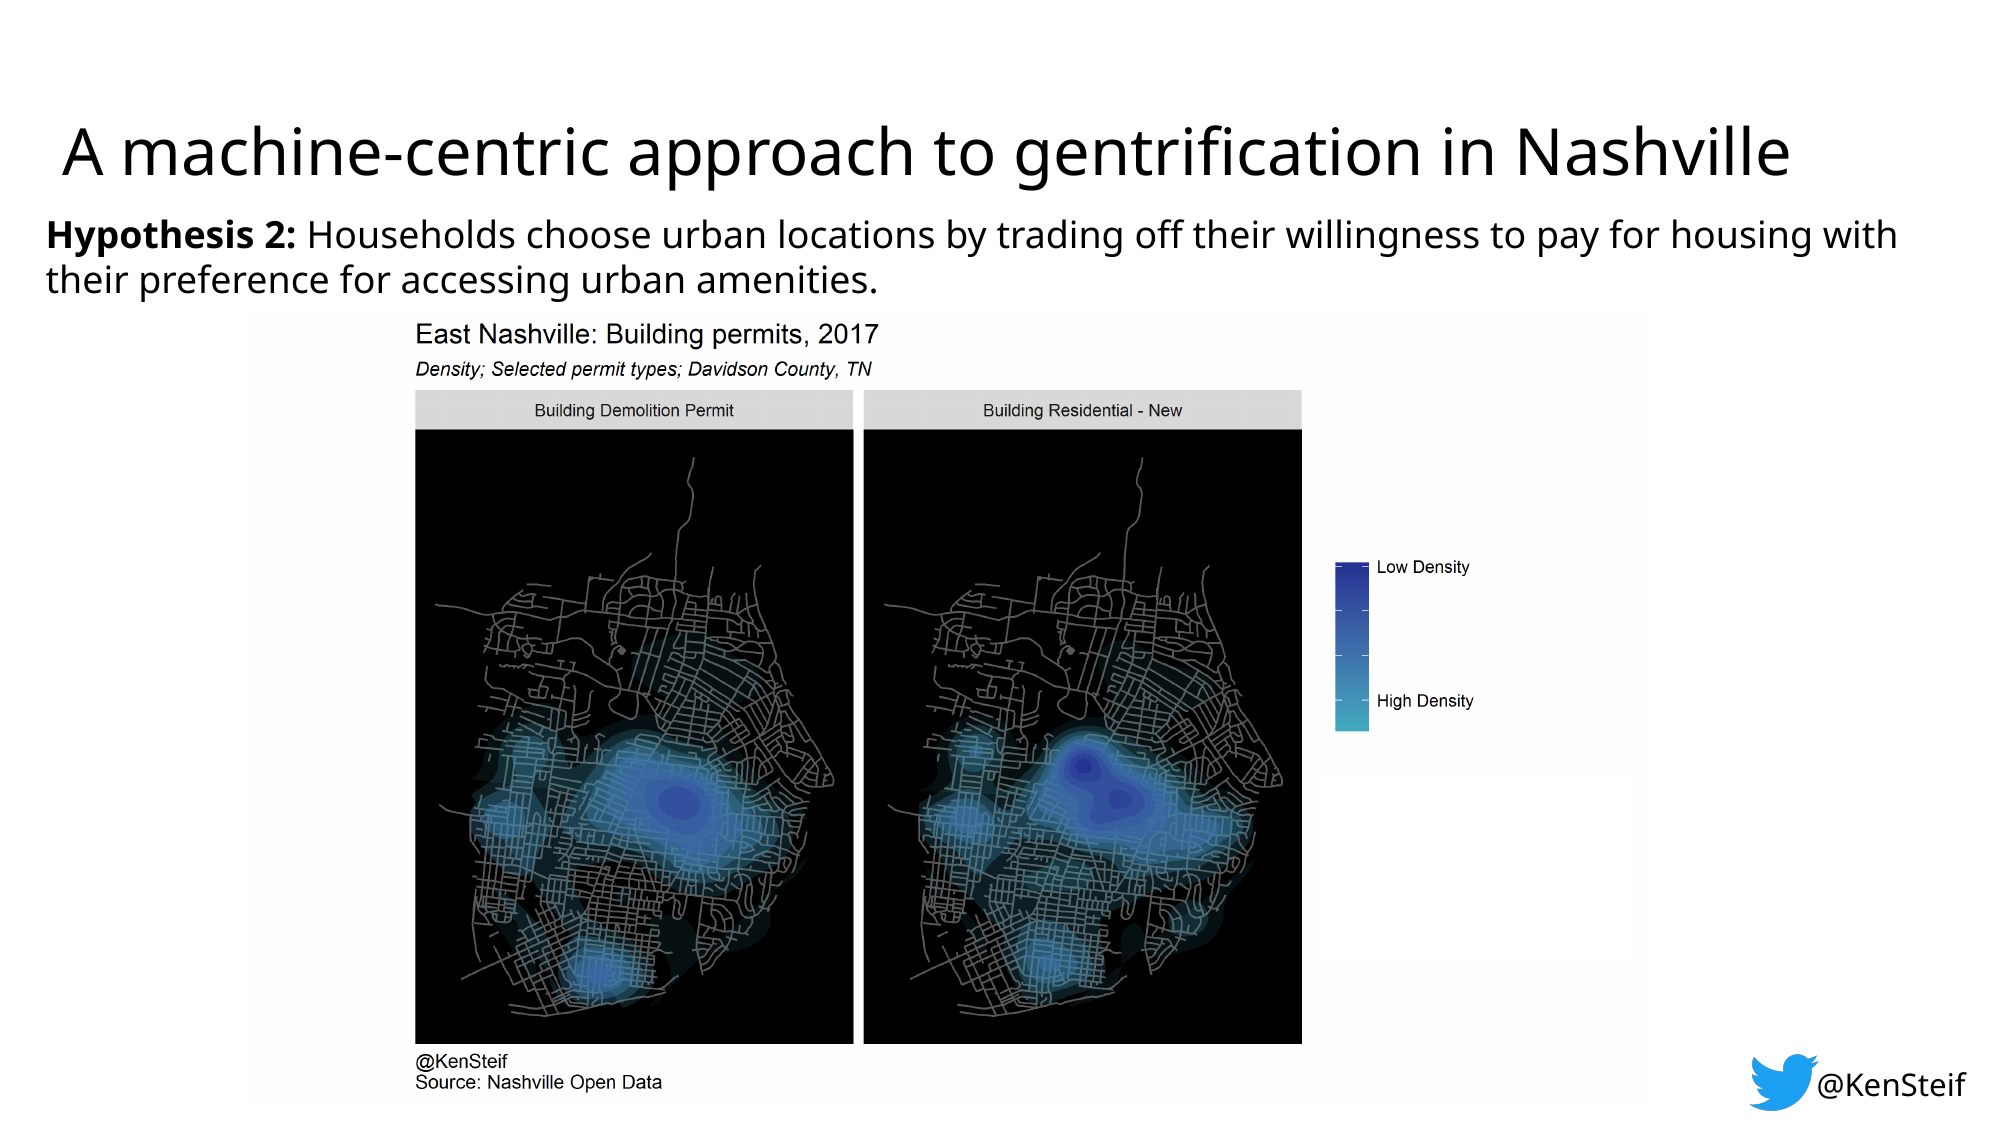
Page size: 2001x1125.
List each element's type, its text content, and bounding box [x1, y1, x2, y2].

text_box Hypothesis 2: Households choose urban locations by trading off their willingness to pay for housing with their preference for accessing urban amenities. [30, 203, 1970, 309]
picture [247, 312, 1653, 1104]
title A machine-centric approach to gentrification in Nashville [47, 54, 1921, 198]
picture [1749, 1054, 1819, 1112]
text_box @KenSteif [1796, 1053, 1986, 1112]
